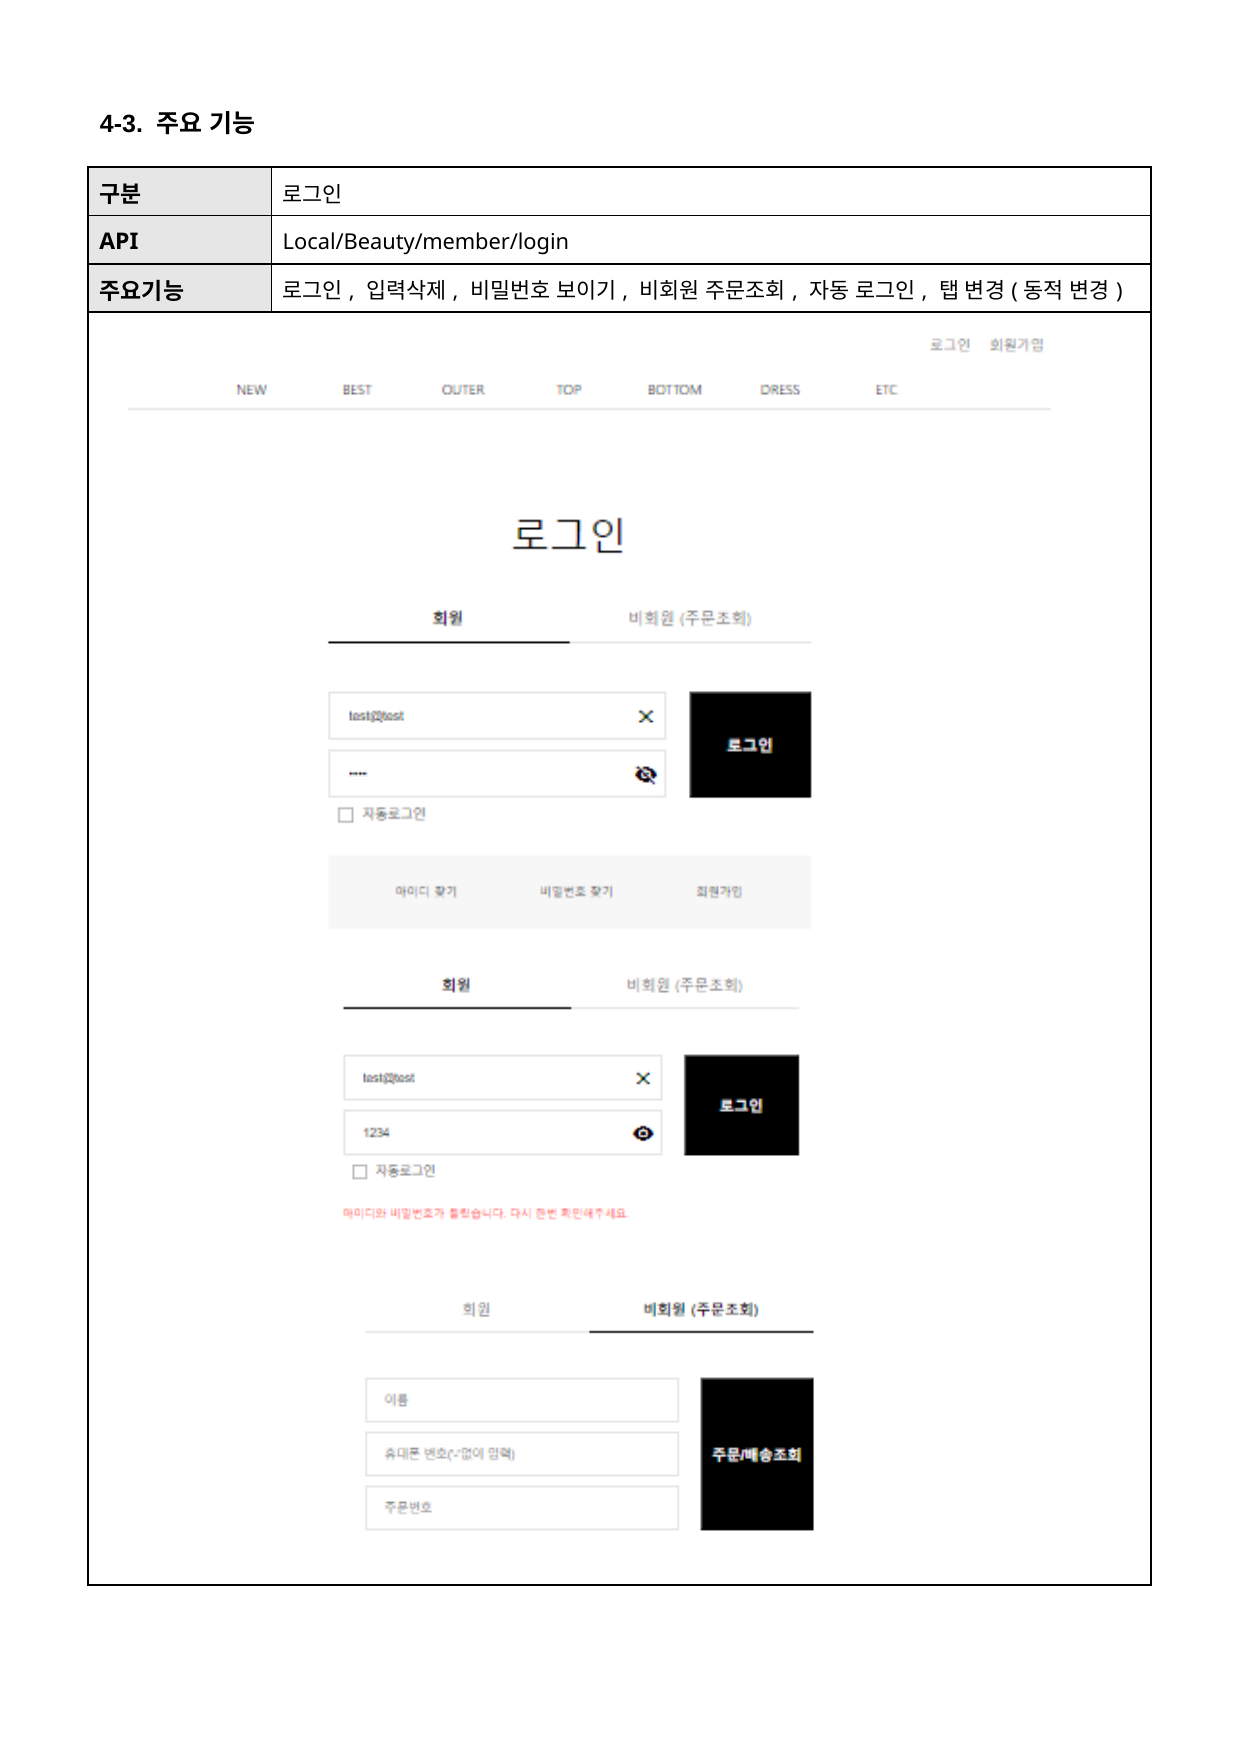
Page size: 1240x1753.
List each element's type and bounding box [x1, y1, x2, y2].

table_cell [272, 265, 1150, 311]
table_cell [89, 265, 271, 311]
table_cell [89, 216, 271, 263]
table_cell [89, 313, 1150, 1584]
table_cell [272, 216, 1150, 263]
text_box [99, 108, 566, 138]
table_header [272, 168, 1150, 215]
table_header [89, 168, 271, 215]
picture [319, 1274, 857, 1572]
picture [128, 313, 1051, 1229]
